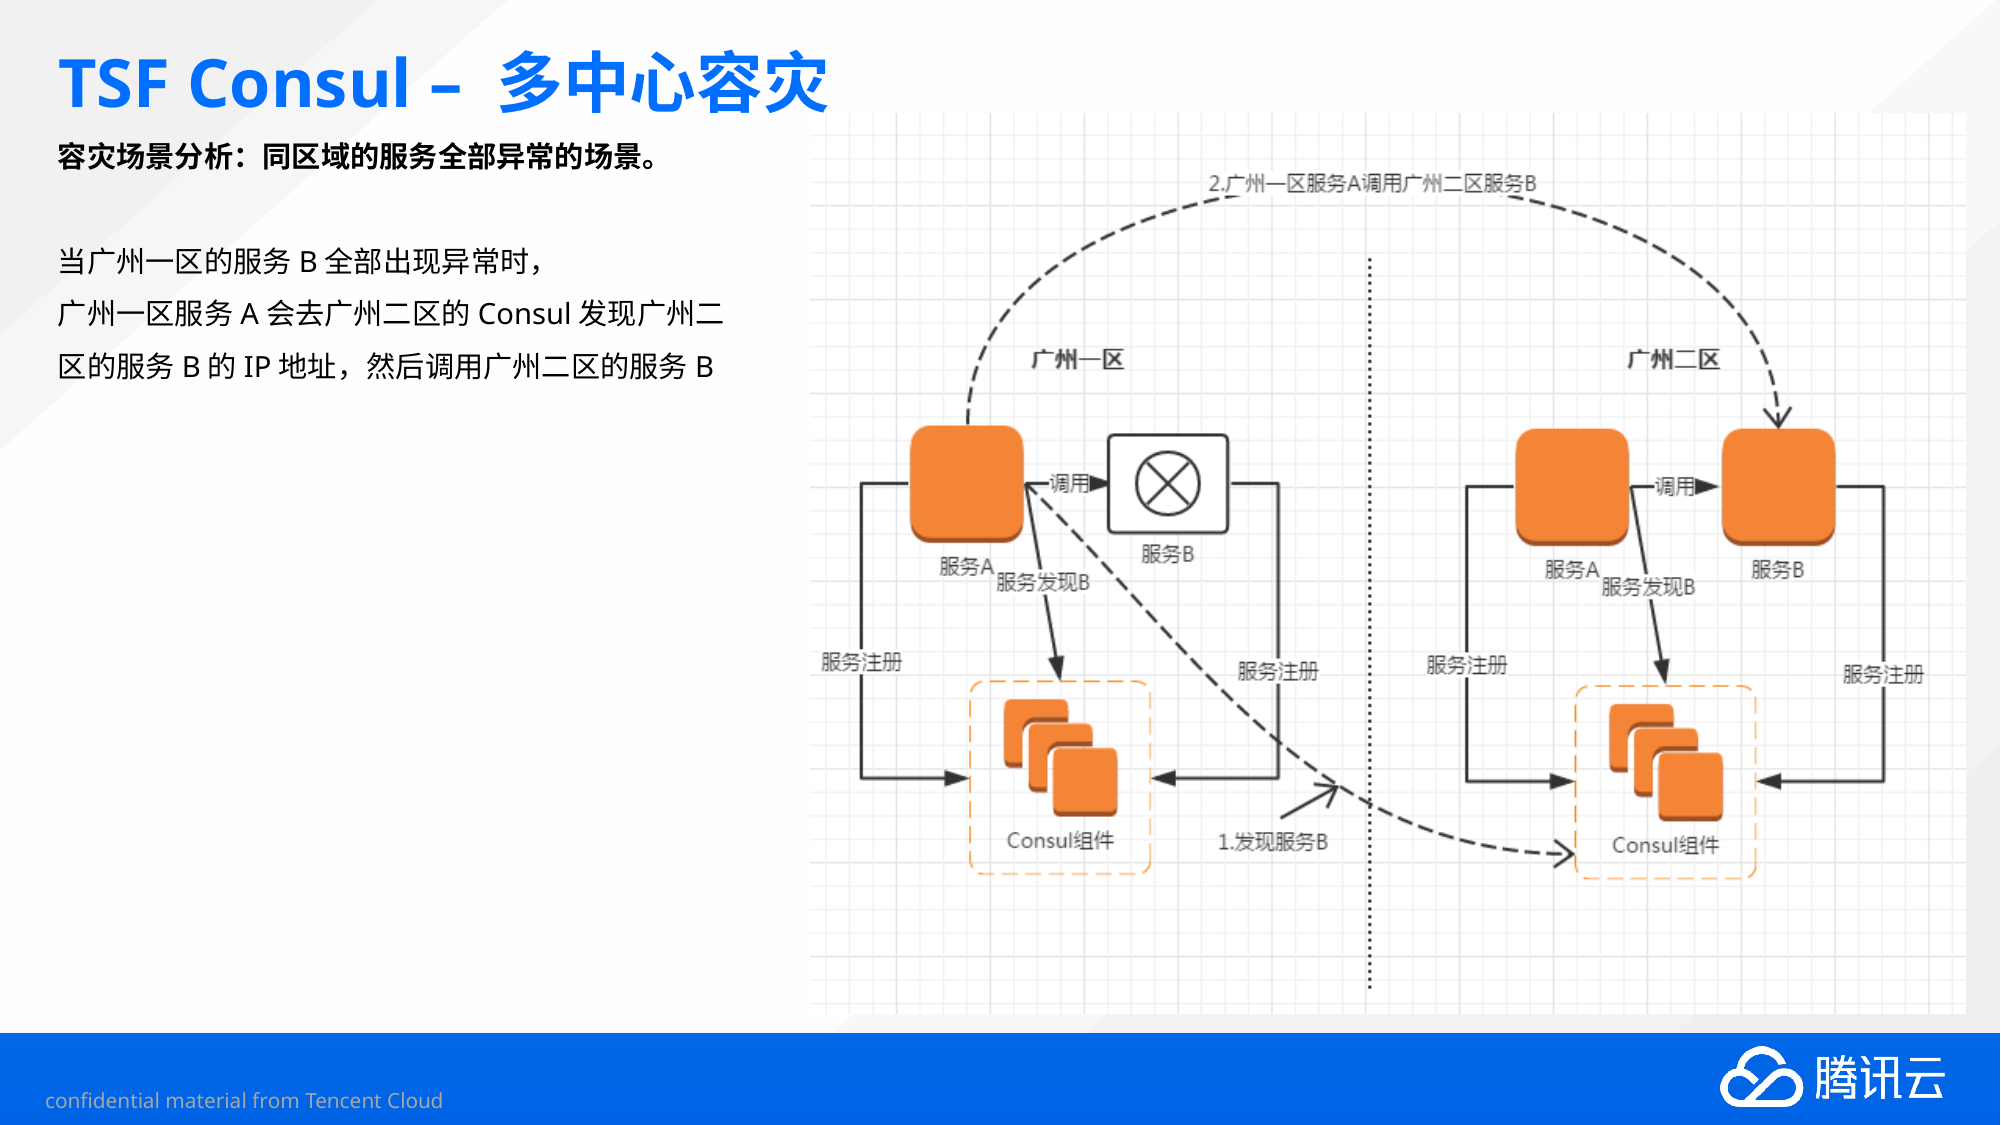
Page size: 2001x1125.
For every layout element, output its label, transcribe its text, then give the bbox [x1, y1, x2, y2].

text_box 容灾场景分析：同区域的服务全部异常的场景。 当广州一区的服务B全部出现异常时， 广州一区服务A会去广州二区的Consul发现广州二区的服务B的IP地址，然后调用广州二区的服务B [43, 113, 764, 548]
picture [1720, 1046, 1945, 1107]
title TSF Consul – 多中心容灾 [43, 39, 1957, 133]
picture [0, 0, 2000, 1033]
